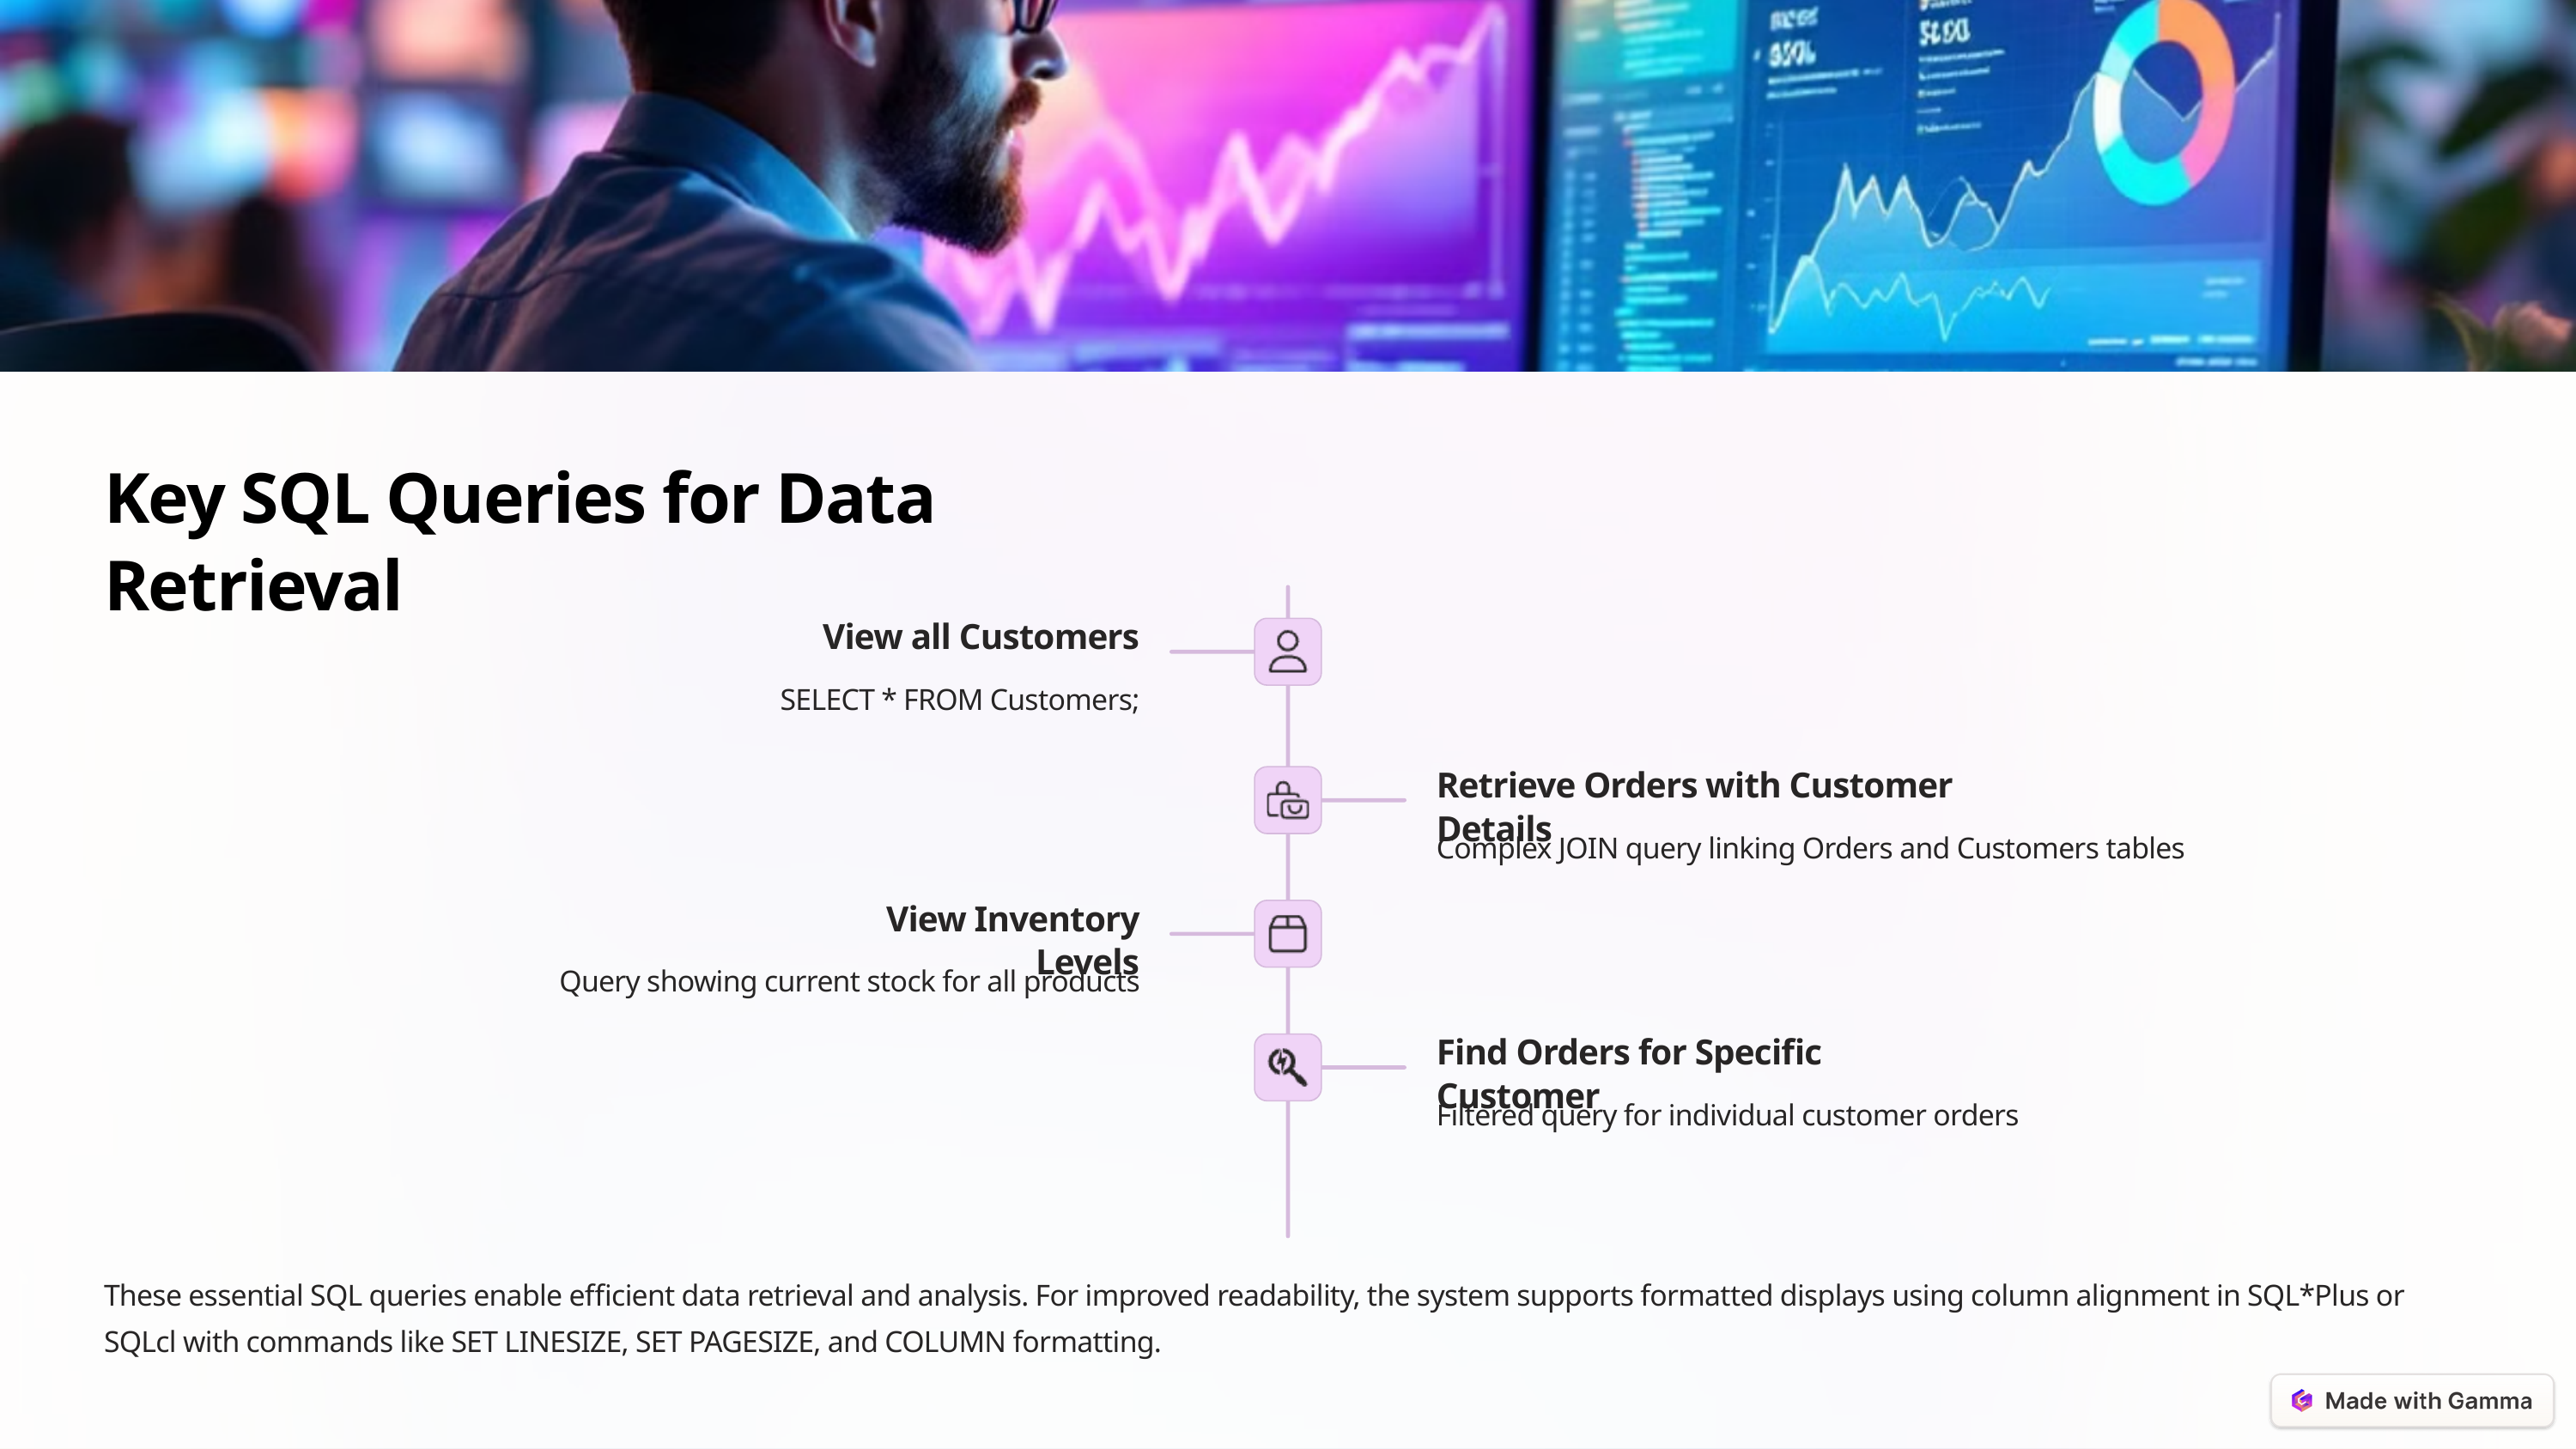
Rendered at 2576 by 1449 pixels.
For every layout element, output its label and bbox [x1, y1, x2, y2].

text_box [1285, 693, 1291, 764]
text_box [1285, 975, 1291, 1032]
text_box [1285, 585, 1291, 615]
text_box [0, 0, 2576, 1449]
text_box [1436, 824, 2473, 873]
text_box [1436, 1030, 1954, 1075]
text_box [1436, 762, 2018, 808]
text_box [1253, 617, 1322, 687]
text_box [789, 896, 1140, 941]
text_box [103, 957, 1140, 1006]
text_box [1285, 1109, 1291, 1239]
text_box [1169, 649, 1249, 654]
text_box [103, 1271, 2473, 1367]
text_box [1436, 1091, 2473, 1140]
text_box [1169, 931, 1249, 937]
text_box [103, 676, 1140, 724]
text_box [789, 614, 1140, 659]
text_box [1253, 766, 1322, 835]
text_box [103, 452, 1150, 541]
text_box [1253, 899, 1322, 968]
text_box [1326, 1064, 1407, 1070]
text_box [1253, 1033, 1322, 1102]
text_box [1285, 841, 1291, 898]
text_box [1326, 797, 1407, 803]
